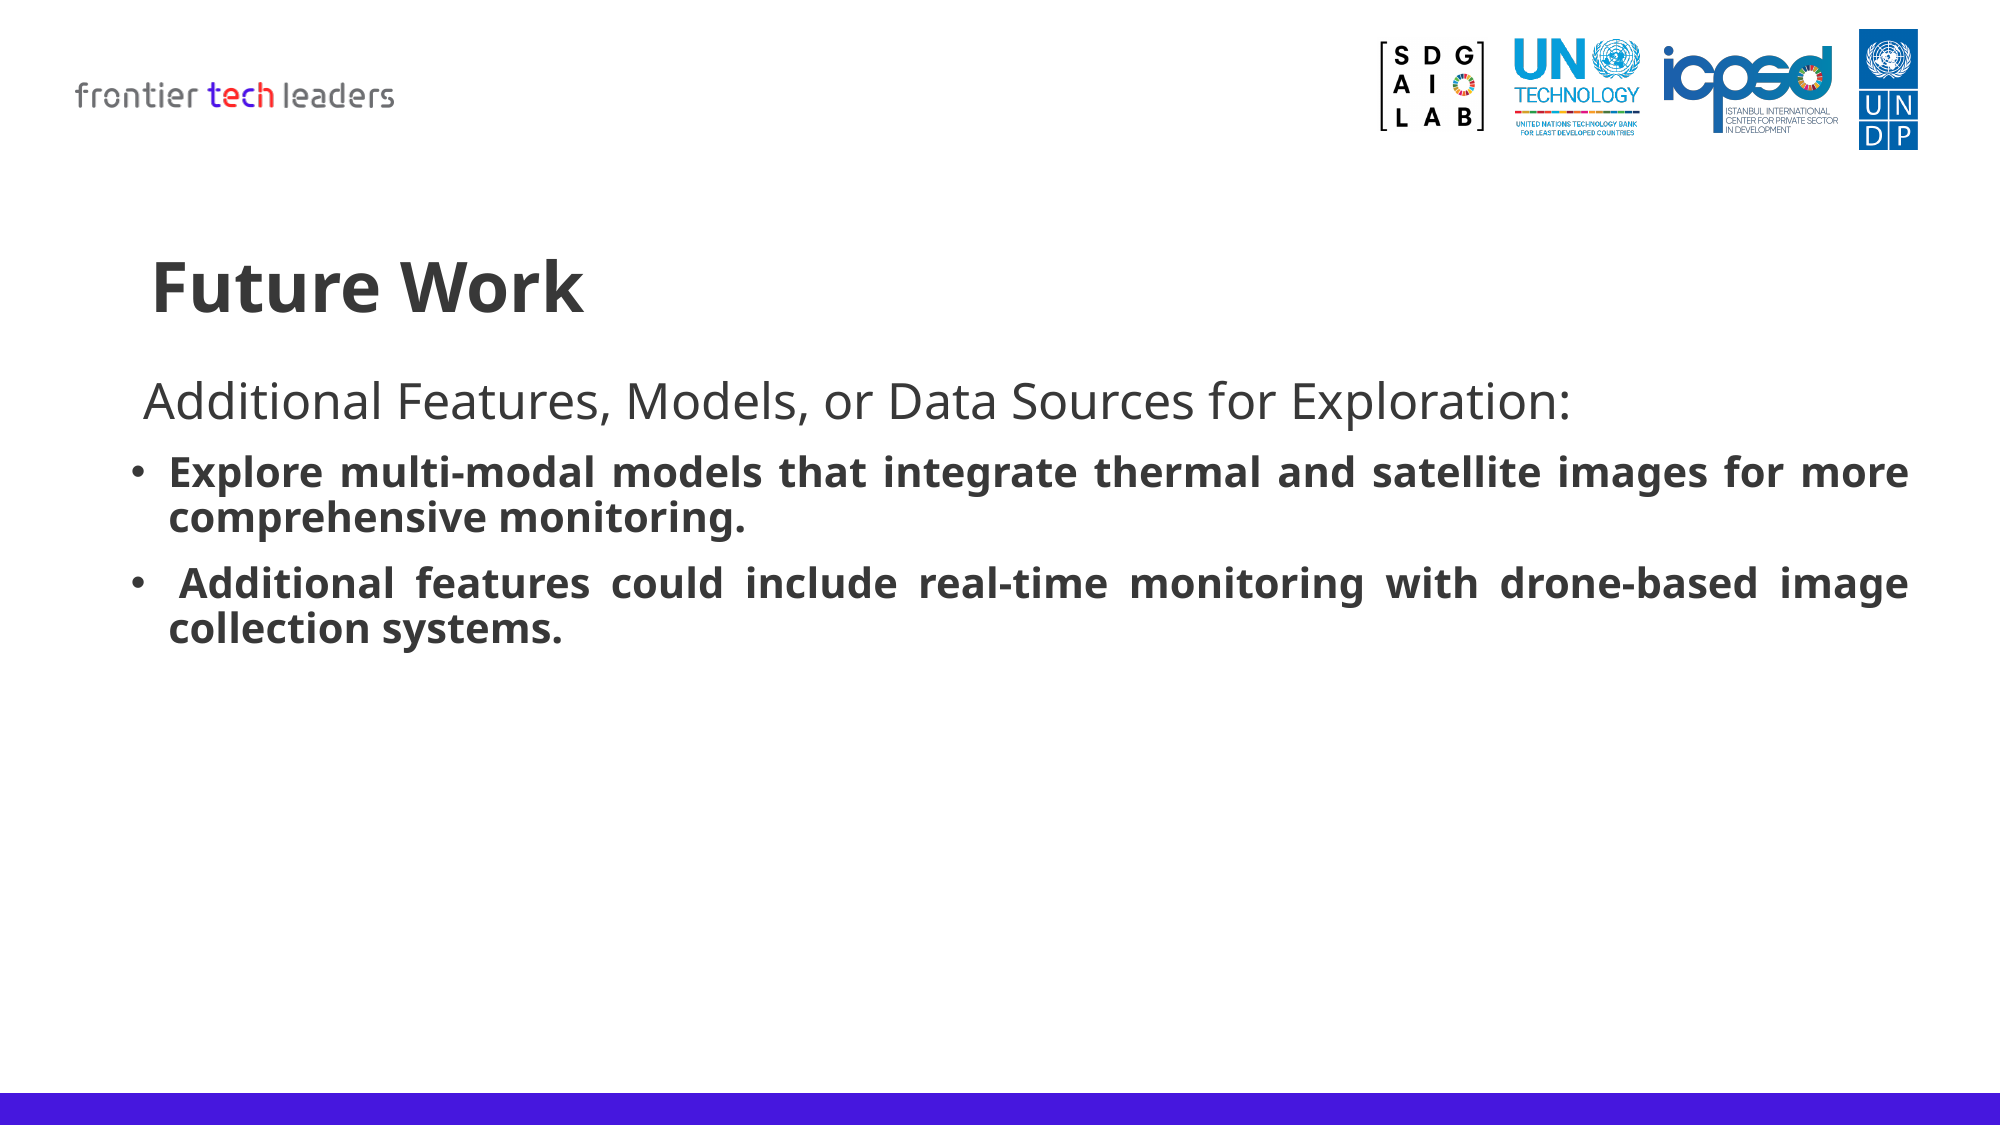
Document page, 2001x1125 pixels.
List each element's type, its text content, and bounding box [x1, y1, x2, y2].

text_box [1377, 29, 1918, 150]
text_box [0, 1093, 2000, 1125]
text_box Additional Features, Models, or Data Sources for Exploration: Explore multi-modal models that integrate thermal and satellite images for more comprehensive monitoring. Additional features could include real-time monitoring with drone-based image collection systems. [123, 369, 1919, 1067]
picture [75, 82, 394, 108]
text_box Future Work [142, 242, 943, 338]
